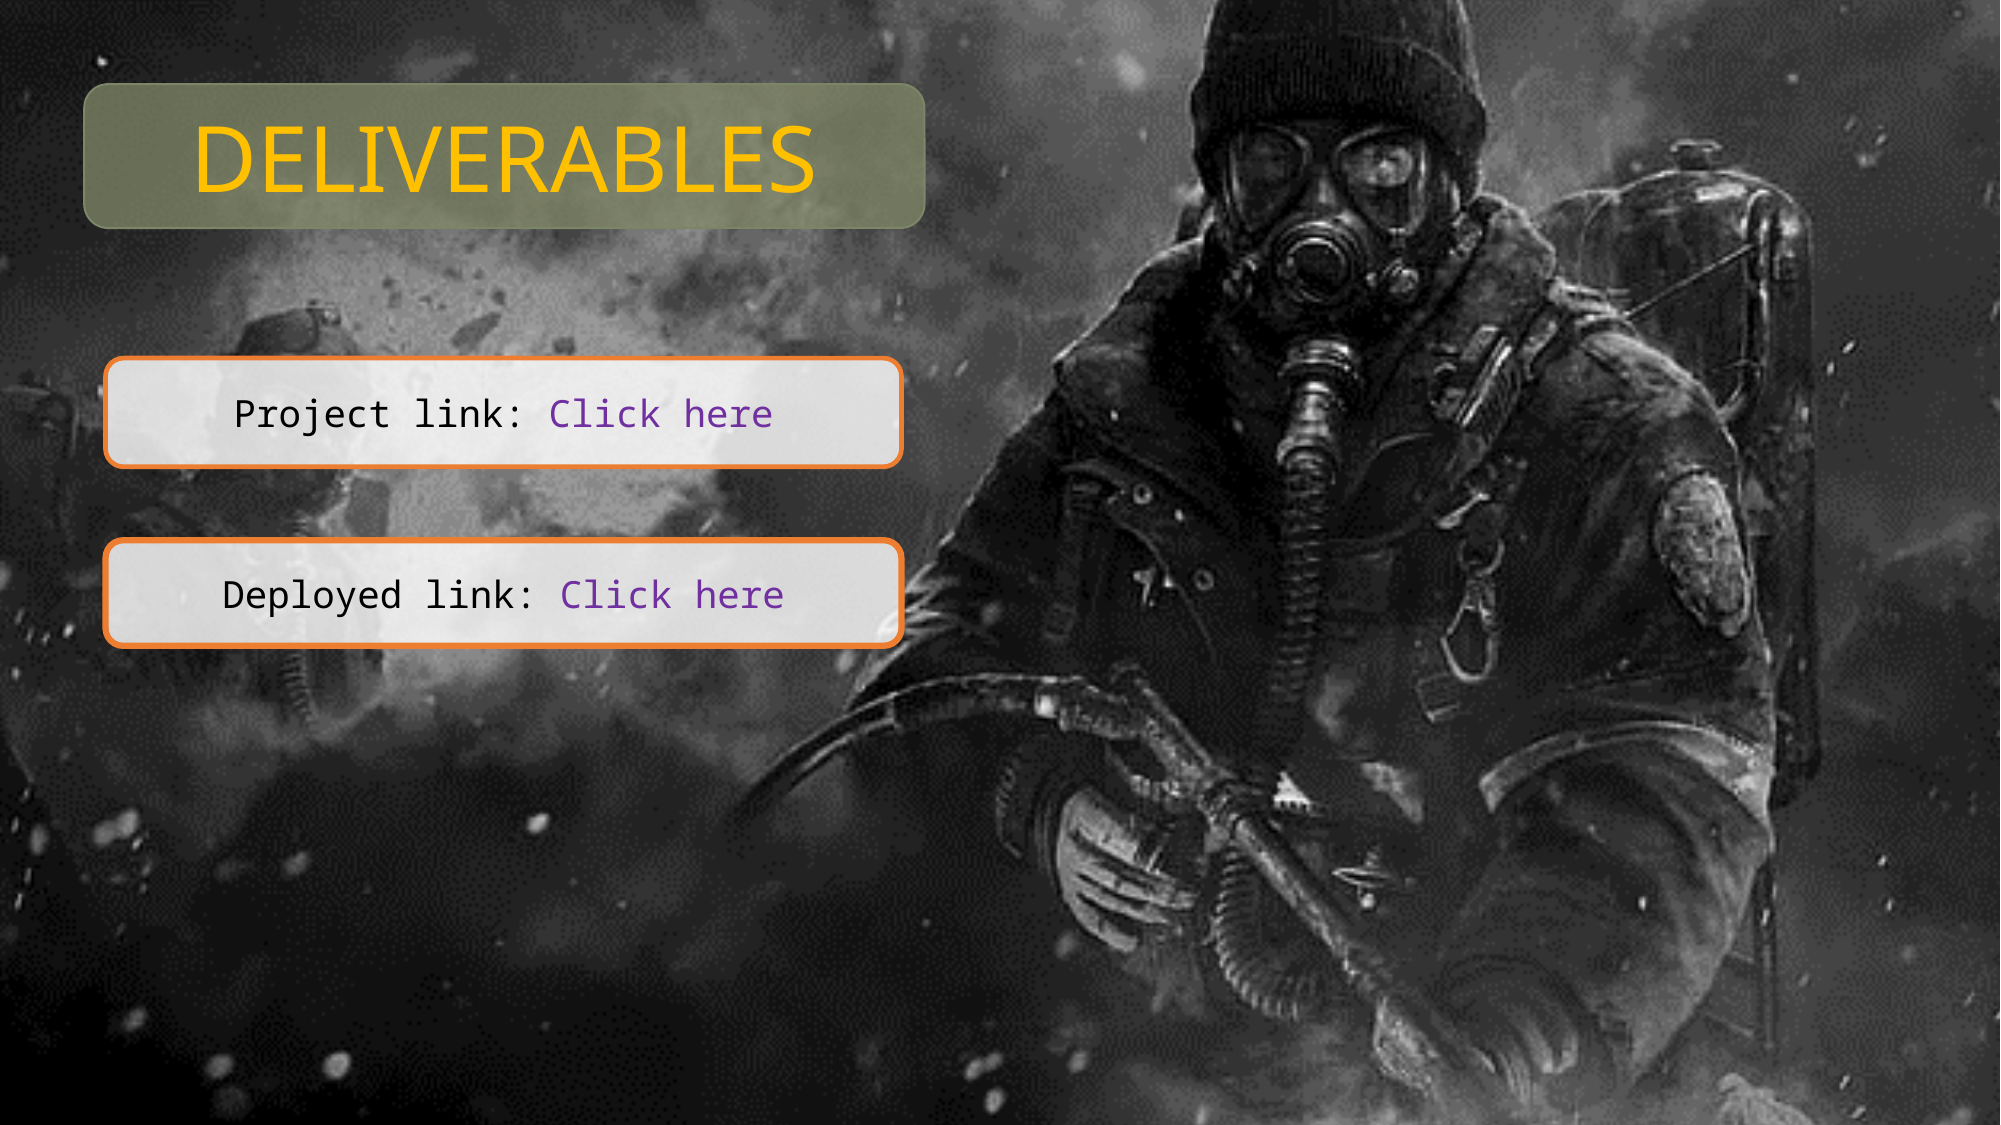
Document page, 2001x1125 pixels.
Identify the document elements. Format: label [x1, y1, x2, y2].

list [0, 0, 2000, 1125]
